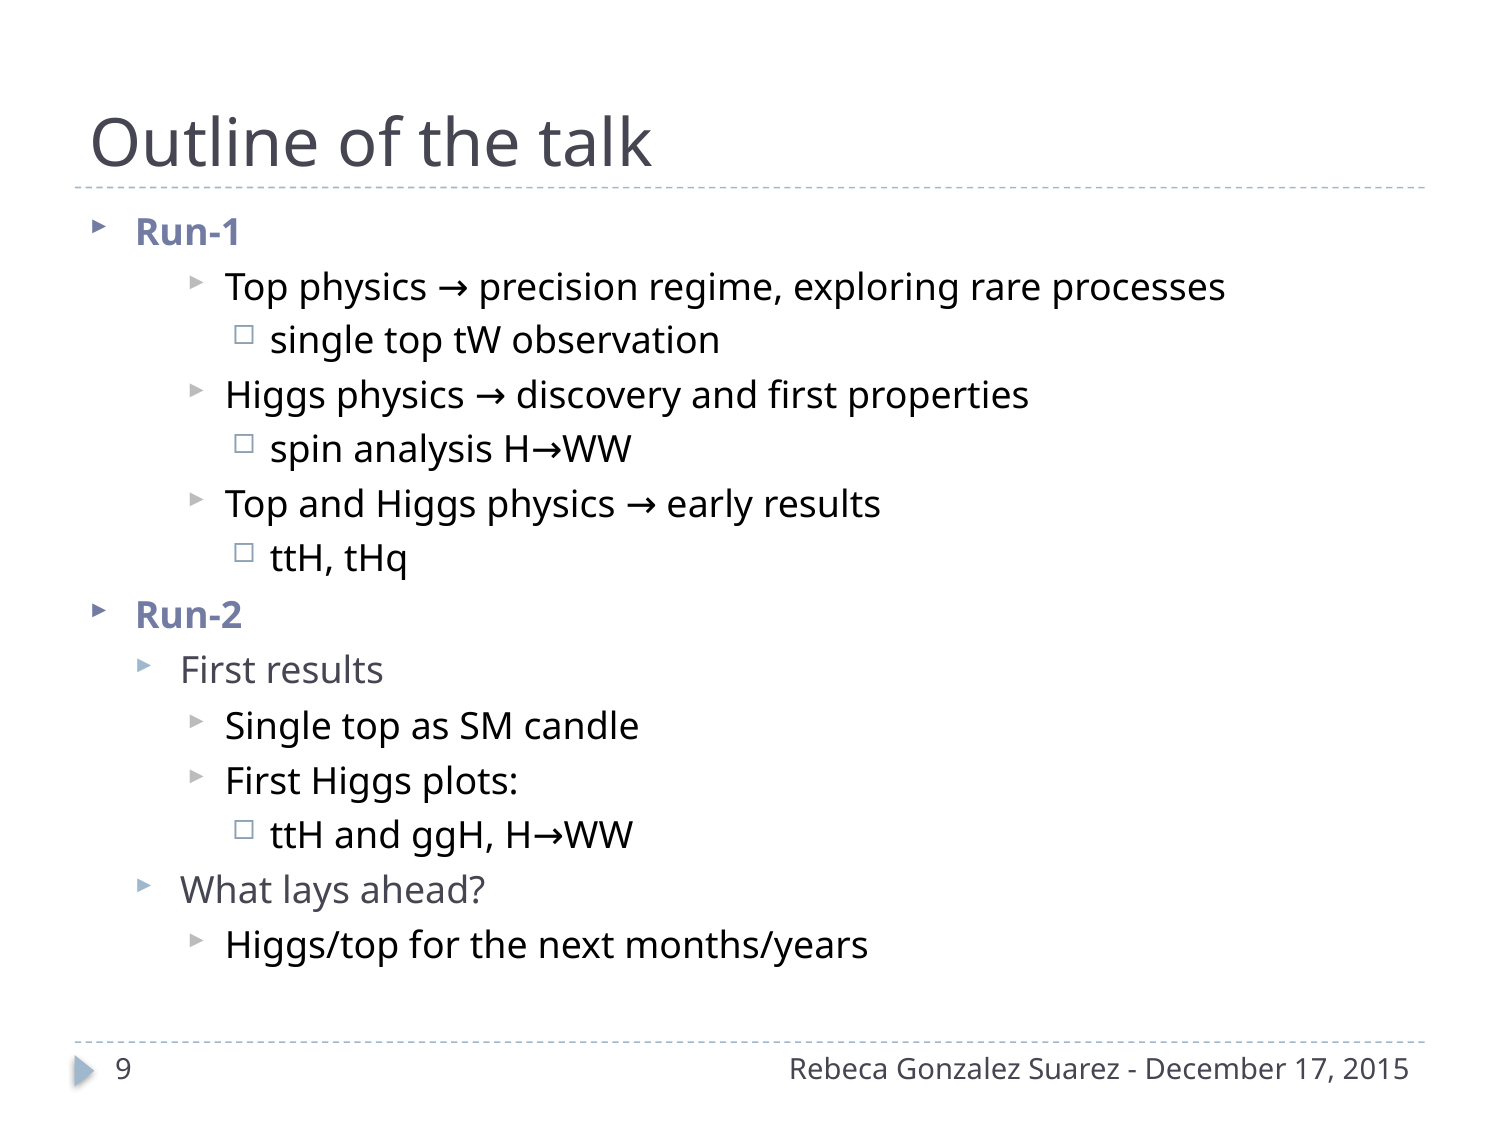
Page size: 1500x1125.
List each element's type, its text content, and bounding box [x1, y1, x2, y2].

footer Rebeca Gonzalez Suarez - December 17, 2015 [475, 1042, 1425, 1103]
list Run-1 Top physics → precision regime, exploring rare processes single top tW observation Higgs physics → discovery and first properties spin analysis H→WW Top and Higgs physics → early results ttH, tHq Run-2 First results Single top as SM candle First Higgs plots: ttH and ggH, H→WW What lays ahead? Higgs/top for the next months/years [75, 200, 1425, 1010]
slide_number 9 [100, 1042, 426, 1103]
title Outline of the talk [75, 24, 1425, 188]
